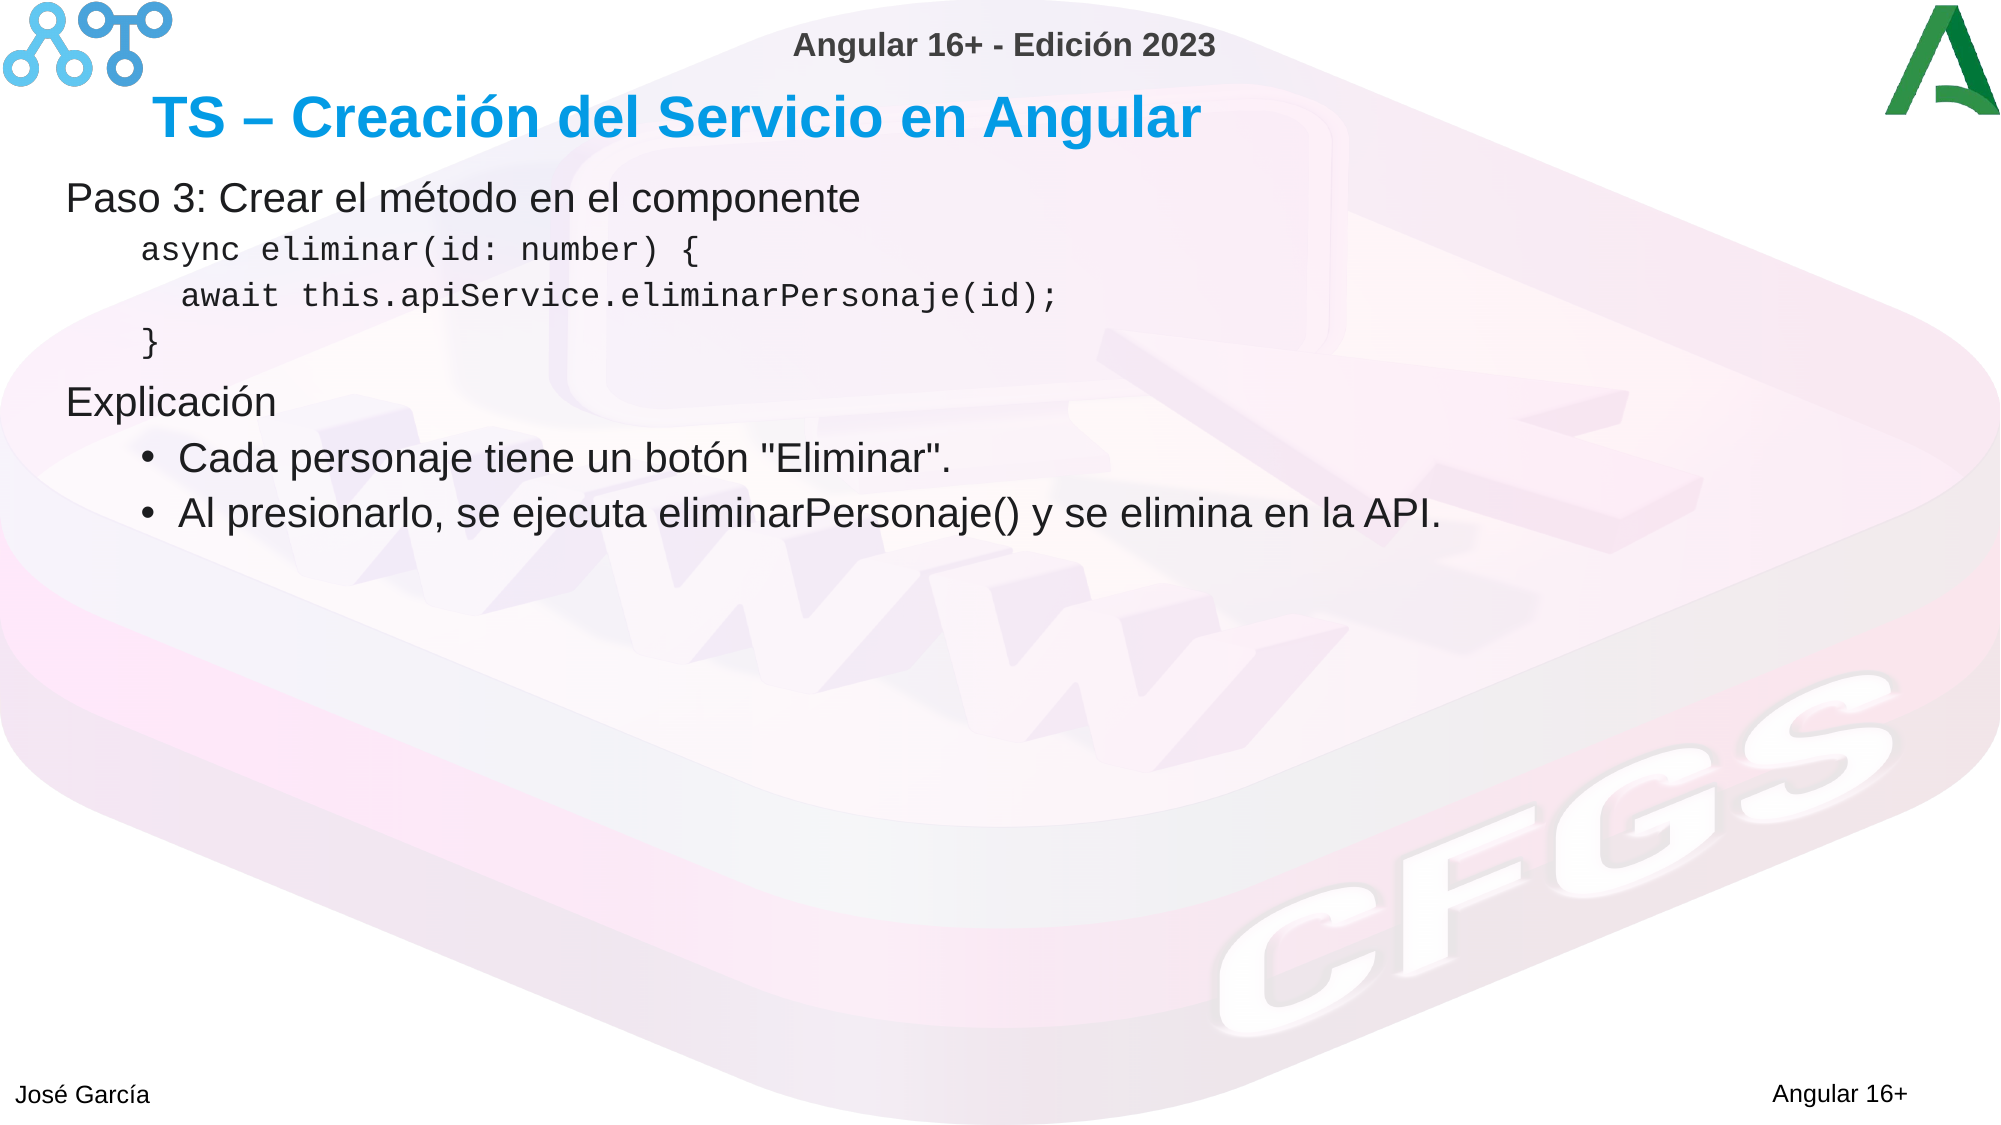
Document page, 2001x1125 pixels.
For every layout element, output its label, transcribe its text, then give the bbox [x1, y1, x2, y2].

picture [1884, 0, 2000, 119]
text_box Angular 16+ - Edición 2023 [768, 16, 1232, 71]
text_box José García [0, 1071, 166, 1117]
list Paso 3: Crear el método en el componente async eliminar(id: number) { await this.apiService.eliminarPersonaje(id); } Explicación Cada personaje tiene un botón "Eliminar". Al presionarlo, se ejecuta eliminarPersonaje() y se elimina en la API. [50, 168, 1940, 1066]
text_box Angular 16+ [1757, 1070, 1924, 1115]
title TS – Creación del Servicio en Angular [137, 59, 1863, 177]
picture [0, 0, 175, 89]
